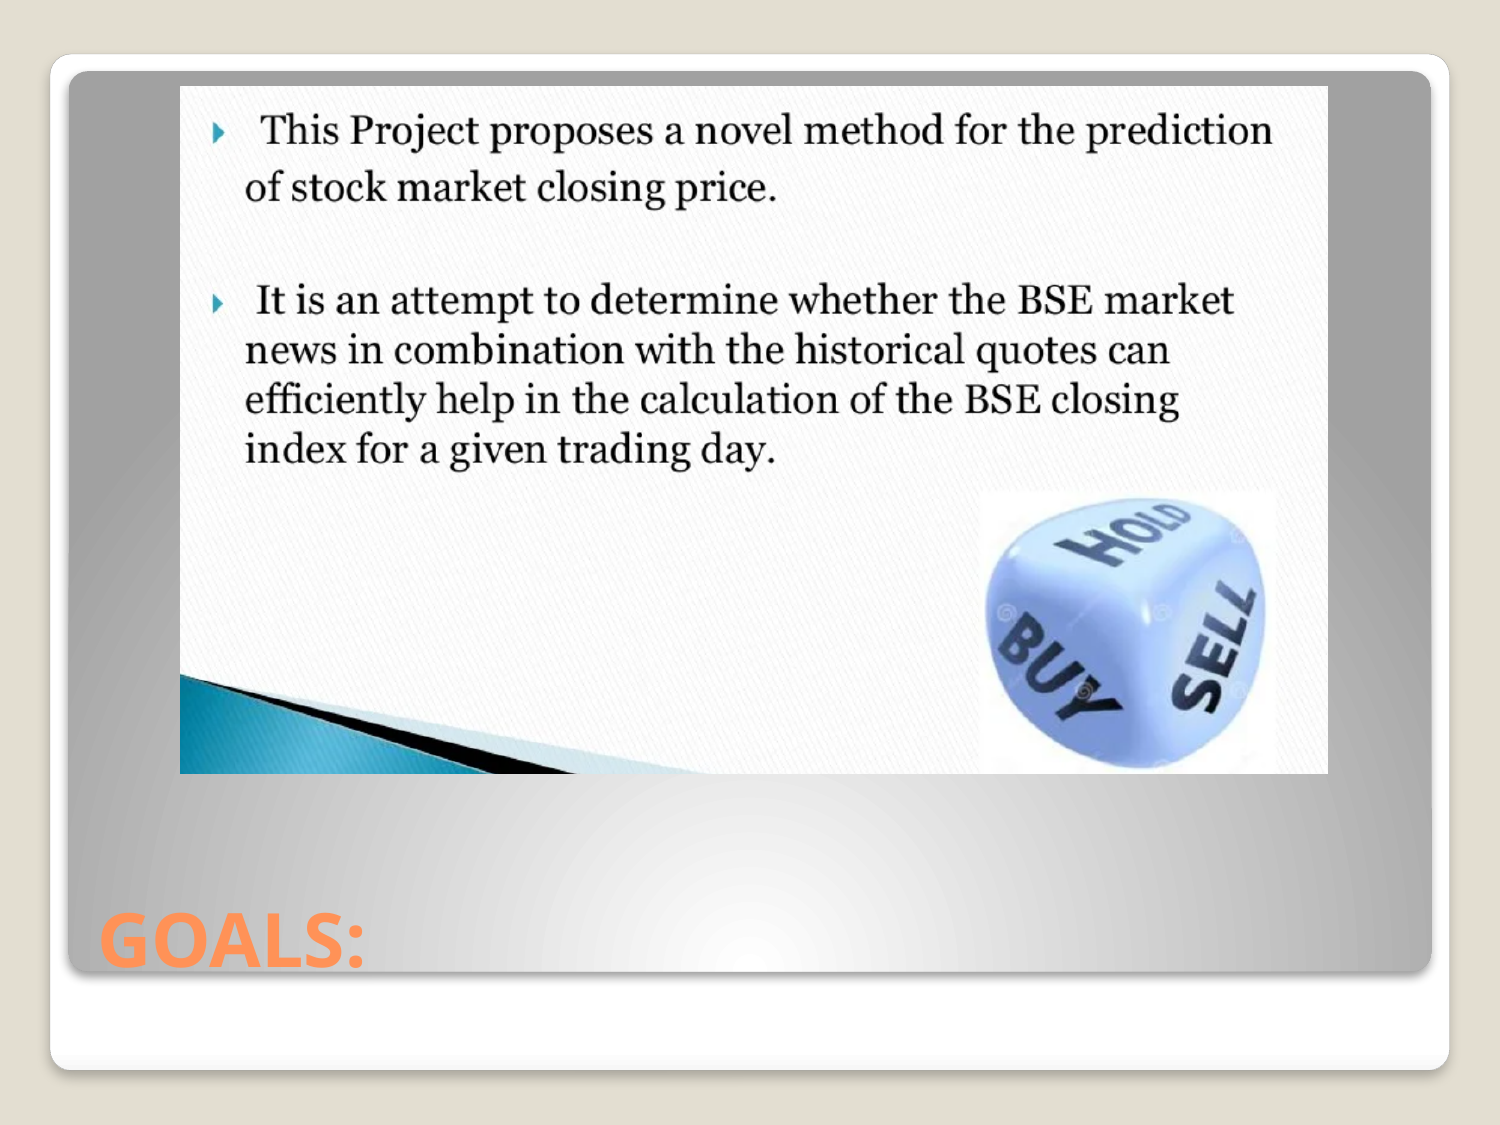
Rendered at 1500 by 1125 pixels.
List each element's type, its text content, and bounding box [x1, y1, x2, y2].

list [180, 86, 1328, 775]
title GOALS: [82, 817, 1425, 990]
